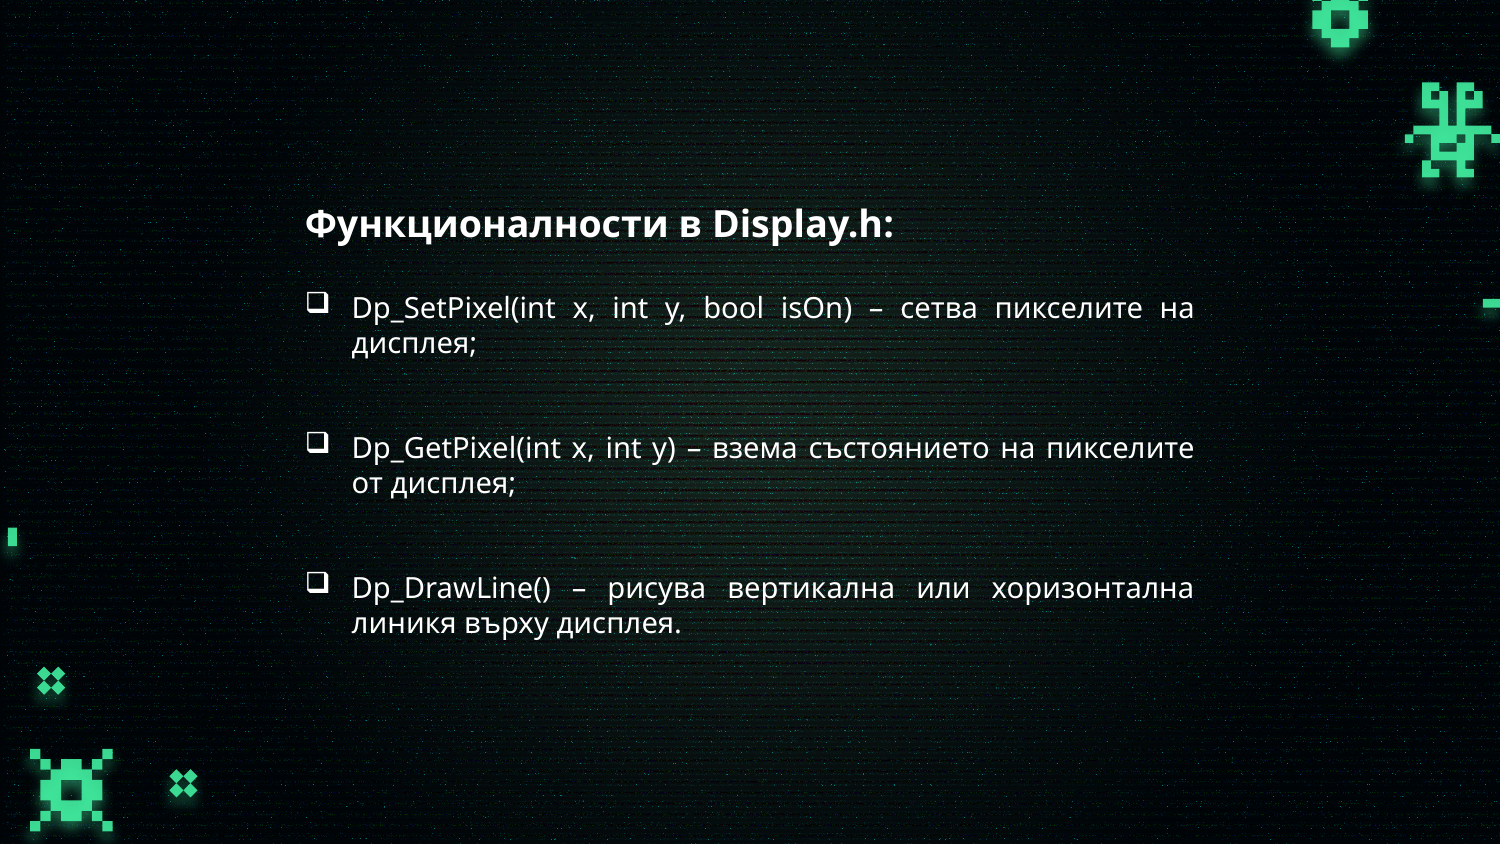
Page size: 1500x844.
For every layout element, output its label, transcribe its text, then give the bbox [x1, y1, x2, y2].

picture [1334, 23, 1345, 28]
text_box Функционалности в Display.h: Dp_SetPixel(int x, int y, bool isOn) – сетва пикселите на дисплея; Dp_GetPixel(int x, int y) – взема състоянието на пикселите от дисплея; Dp_DrawLine() – рисува вертикална или хоризонтална линикя върху дисплея. [290, 192, 1210, 682]
picture [0, 0, 1500, 844]
